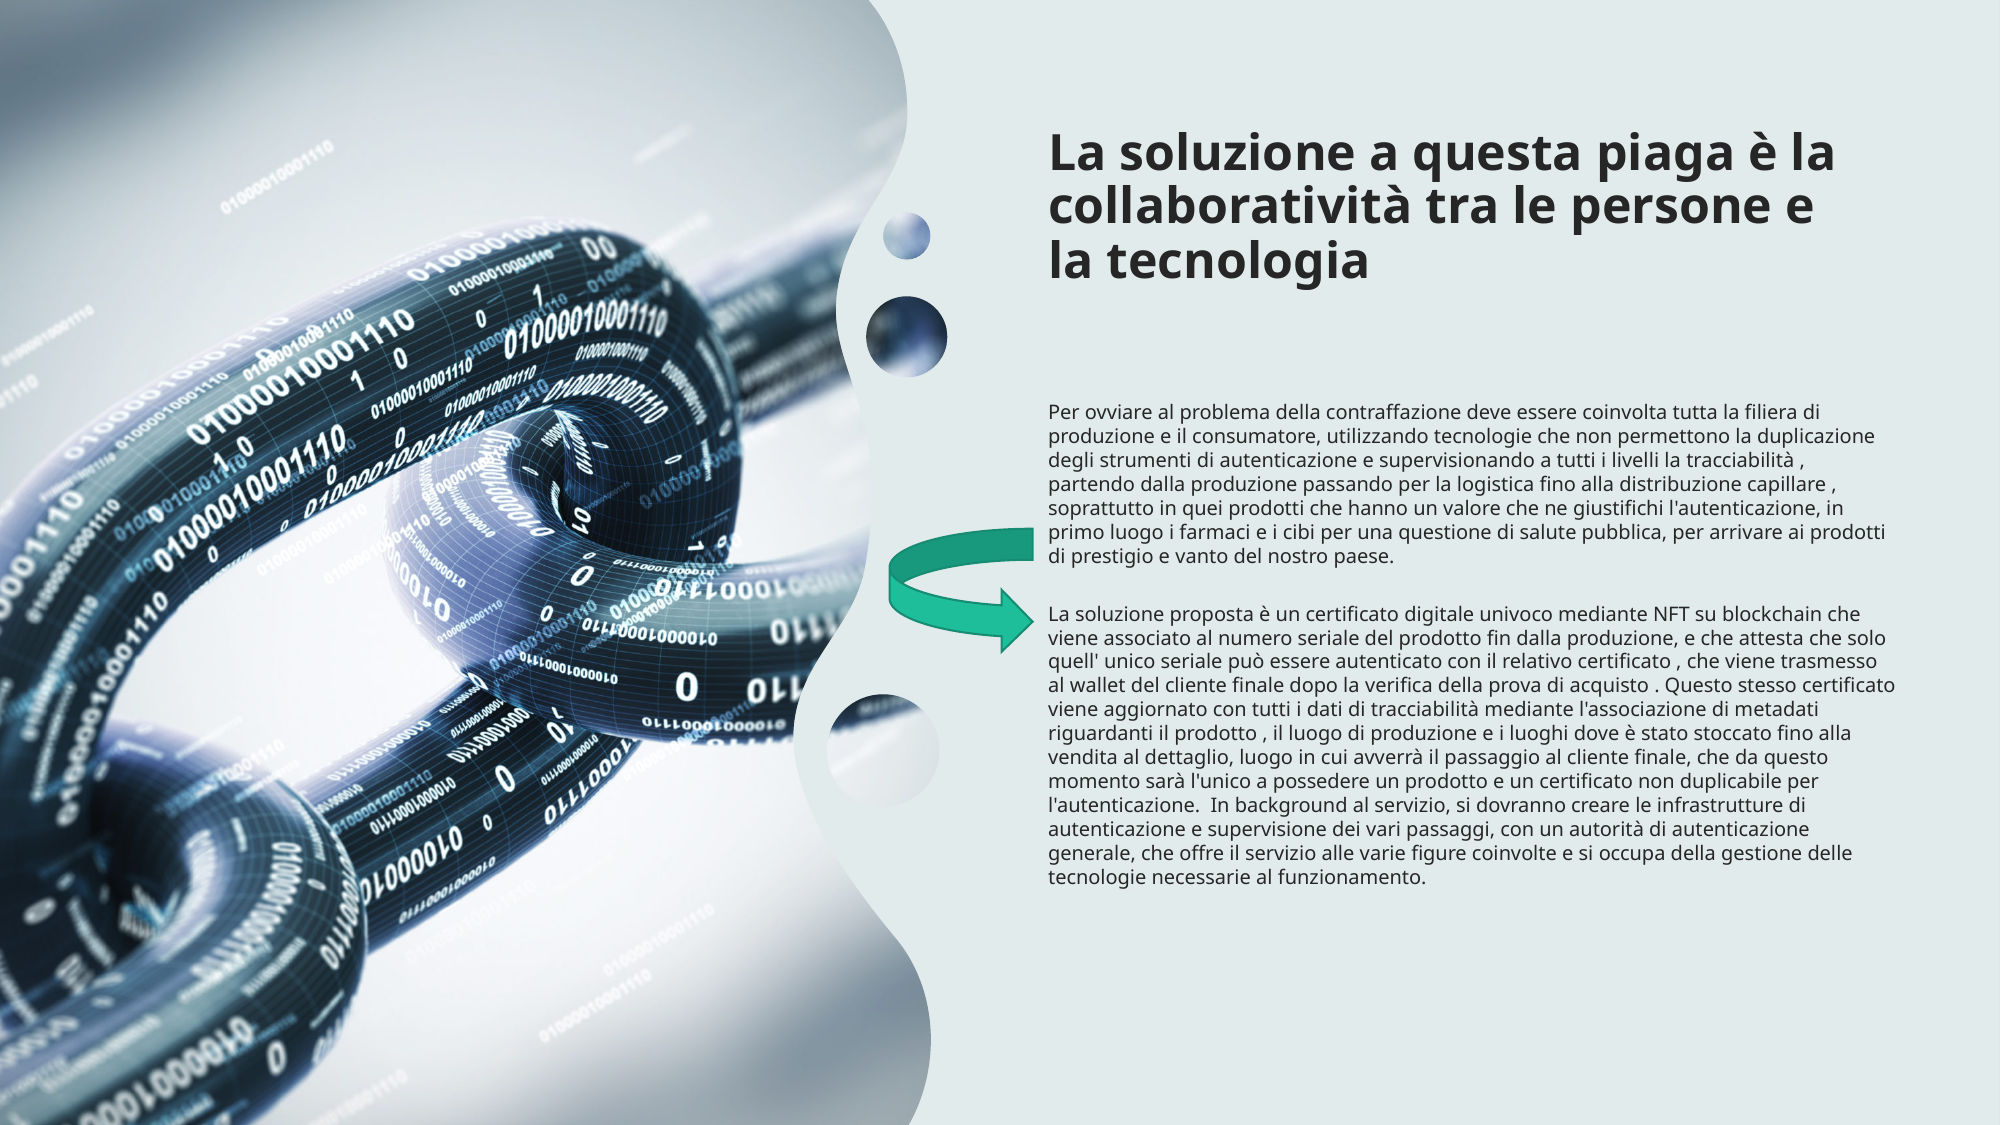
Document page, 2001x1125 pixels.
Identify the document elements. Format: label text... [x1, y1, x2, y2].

title La soluzione a questa piaga è la collaboratività tra le persone e la tecnologia​ [1033, 90, 1914, 357]
text_box [948, 587, 1035, 655]
text_box [948, 527, 1034, 569]
picture [0, 0, 948, 1125]
list Per ovviare al problema della contraffazione deve essere coinvolta tutta la filiera di produzione e il consumatore, utilizzando tecnologie che non permettono la duplicazione degli strumenti di autenticazione e supervisionando a tutti i livelli la tracciabilità , partendo dalla produzione passando per la logistica fino alla distribuzione capillare , soprattutto in quei prodotti che hanno un valore che ne giustifichi l'autenticazione, in primo luogo i farmaci e i cibi per una questione di salute pubblica, per arrivare ai prodotti di prestigio e vanto del nostro paese.​ ​ La soluzione proposta è un certificato digitale univoco mediante NFT su blockchain che viene associato al numero seriale del prodotto fin dalla produzione, e che attesta che solo quell' unico seriale può essere autenticato con il relativo certificato , che viene trasmesso al wallet del cliente finale dopo la verifica della prova di acquisto . Questo stesso certificato viene aggiornato con tutti i dati di tracciabilità mediante l'associazione di metadati riguardanti il prodotto , il luogo di produzione e i luoghi dove è stato stoccato fino alla vendita al dettaglio, luogo in cui avverrà il passaggio al cliente finale, che da questo momento sarà l'unico a possedere un prodotto e un certificato non duplicabile per l'autenticazione. In background al servizio, si dovranno creare le infrastrutture di autenticazione e supervisione dei vari passaggi, con un autorità di autenticazione generale, che offre il servizio alle varie figure coinvolte e si occupa della gestione delle tecnologie necessarie al funzionamento. ​ [1033, 392, 1912, 914]
text_box [948, 0, 2000, 1125]
